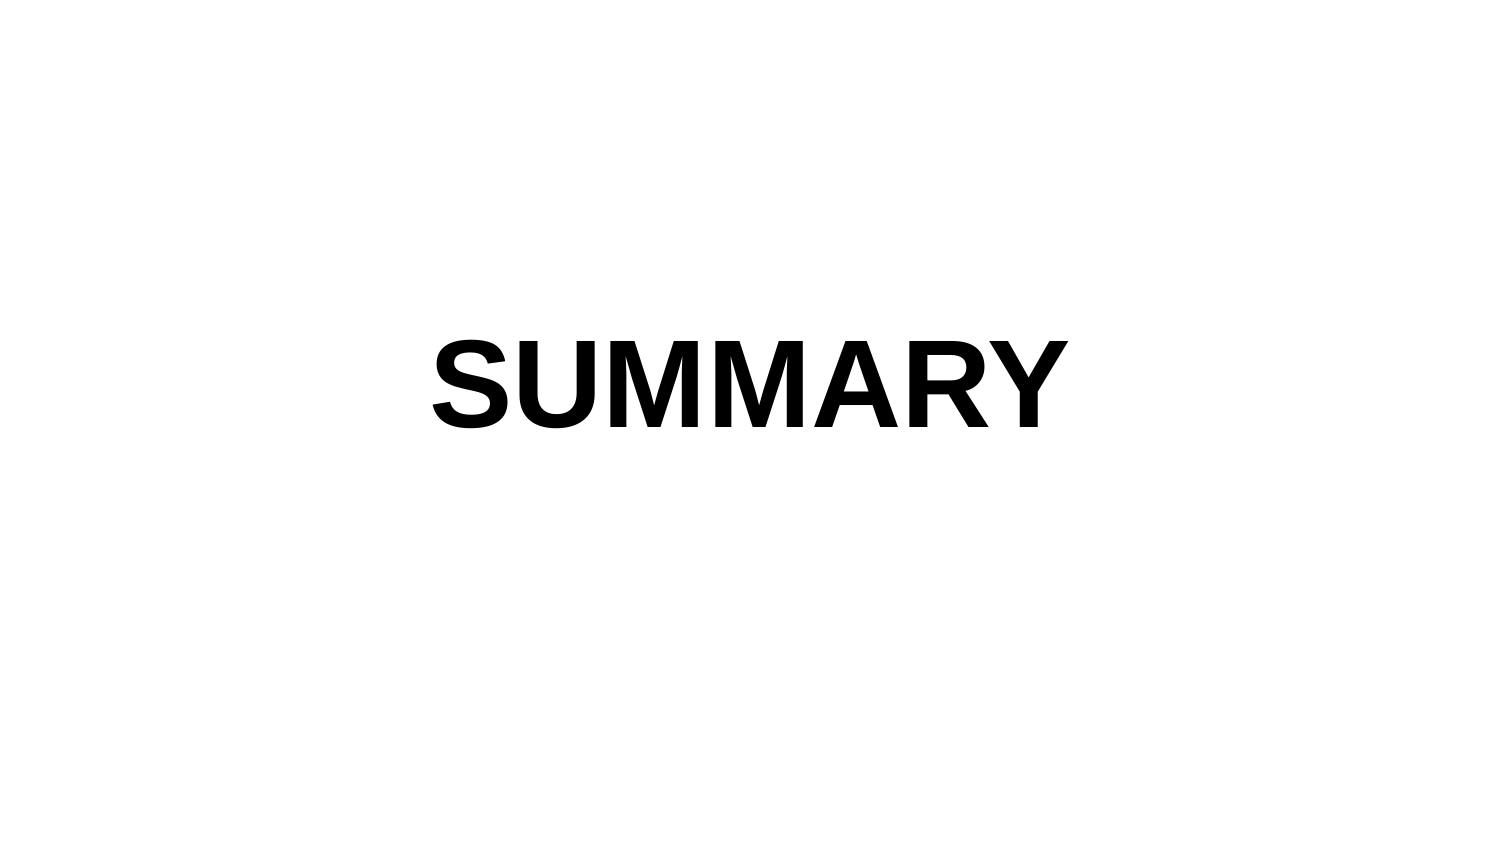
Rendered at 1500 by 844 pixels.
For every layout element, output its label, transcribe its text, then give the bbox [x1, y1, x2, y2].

list SUMMARY [354, 209, 1146, 523]
